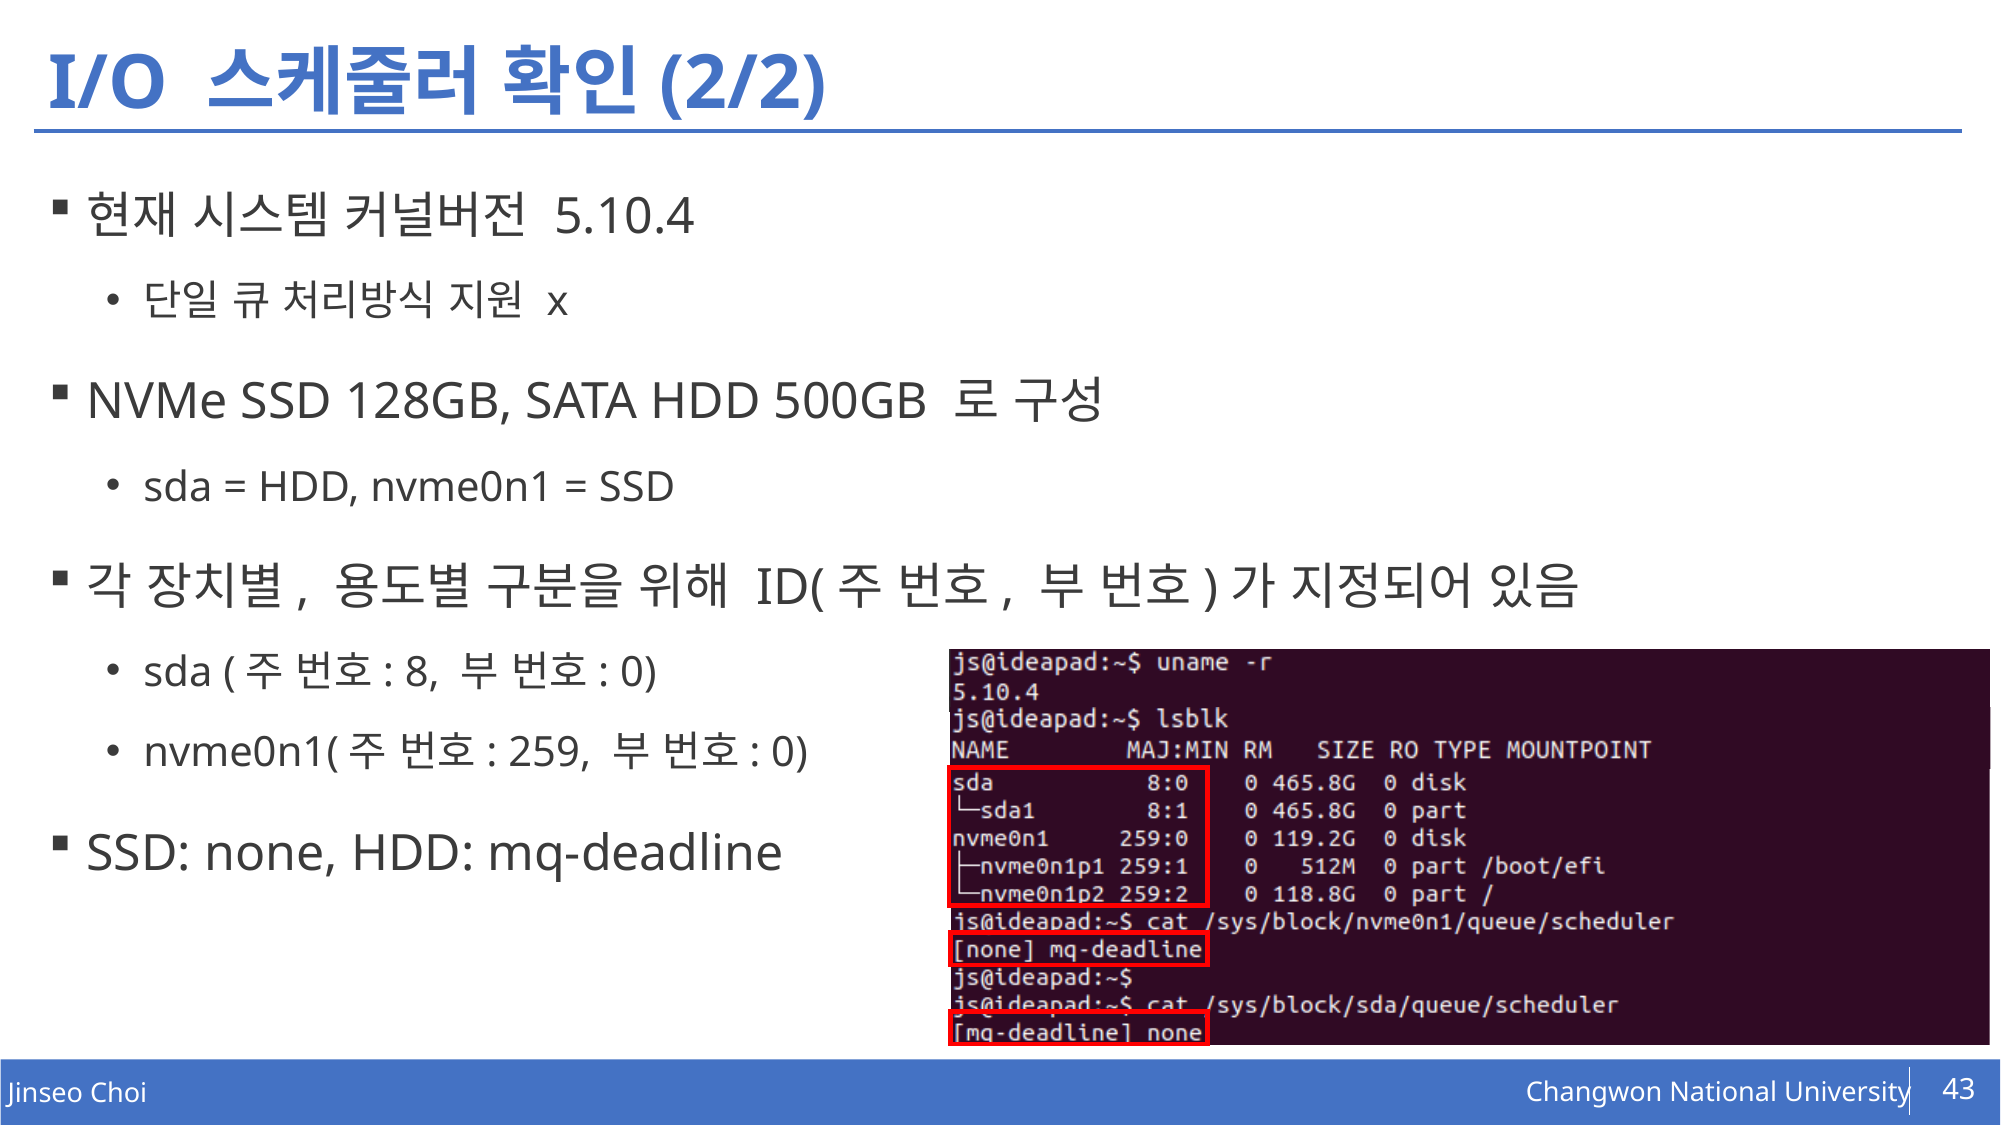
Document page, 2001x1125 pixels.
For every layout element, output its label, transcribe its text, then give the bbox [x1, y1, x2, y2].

picture [949, 649, 1991, 1045]
list 현재 시스템 커널버전 5.10.4 단일 큐 처리방식 지원 x NVMe SSD 128GB, SATA HDD 500GB 로 구성 sda = HDD, nvme0n1 = SSD 각 장치별, 용도별 구분을 위해 ID(주 번호, 부 번호)가 지정되어 있음 sda (주 번호: 8, 부 번호: 0) nvme0n1(주 번호: 259, 부 번호: 0) SSD: none, HDD: mq-deadline [33, 152, 1963, 997]
slide_number 43 [1922, 1060, 1996, 1121]
title I/O 스케줄러 확인(2/2) [33, 27, 1963, 143]
